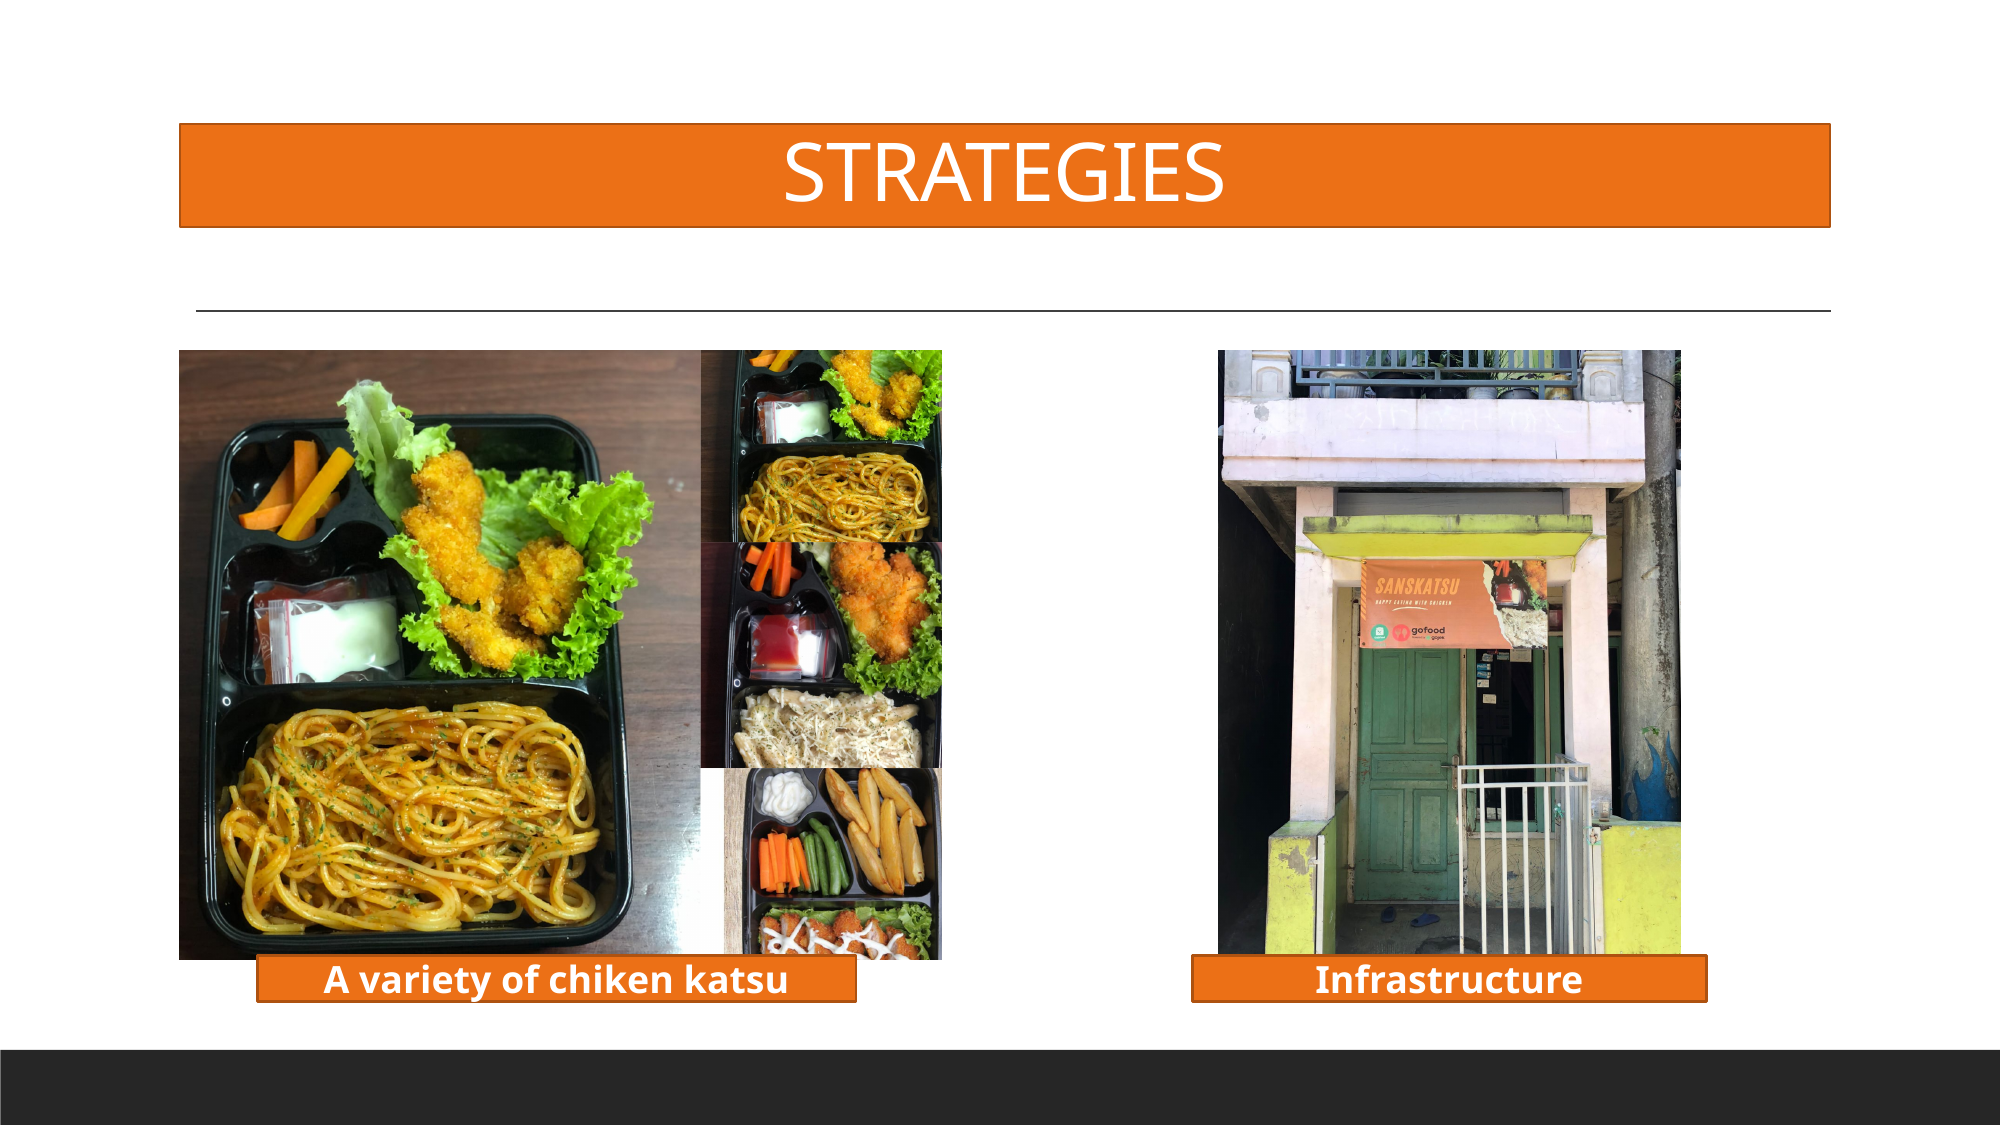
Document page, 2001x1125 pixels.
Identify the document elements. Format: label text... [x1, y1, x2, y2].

text_box Infrastructure [1191, 954, 1708, 1003]
title STRATEGIES [179, 123, 1831, 228]
text_box A variety of chiken katsu [256, 968, 857, 1003]
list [179, 350, 942, 961]
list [1218, 350, 1681, 964]
